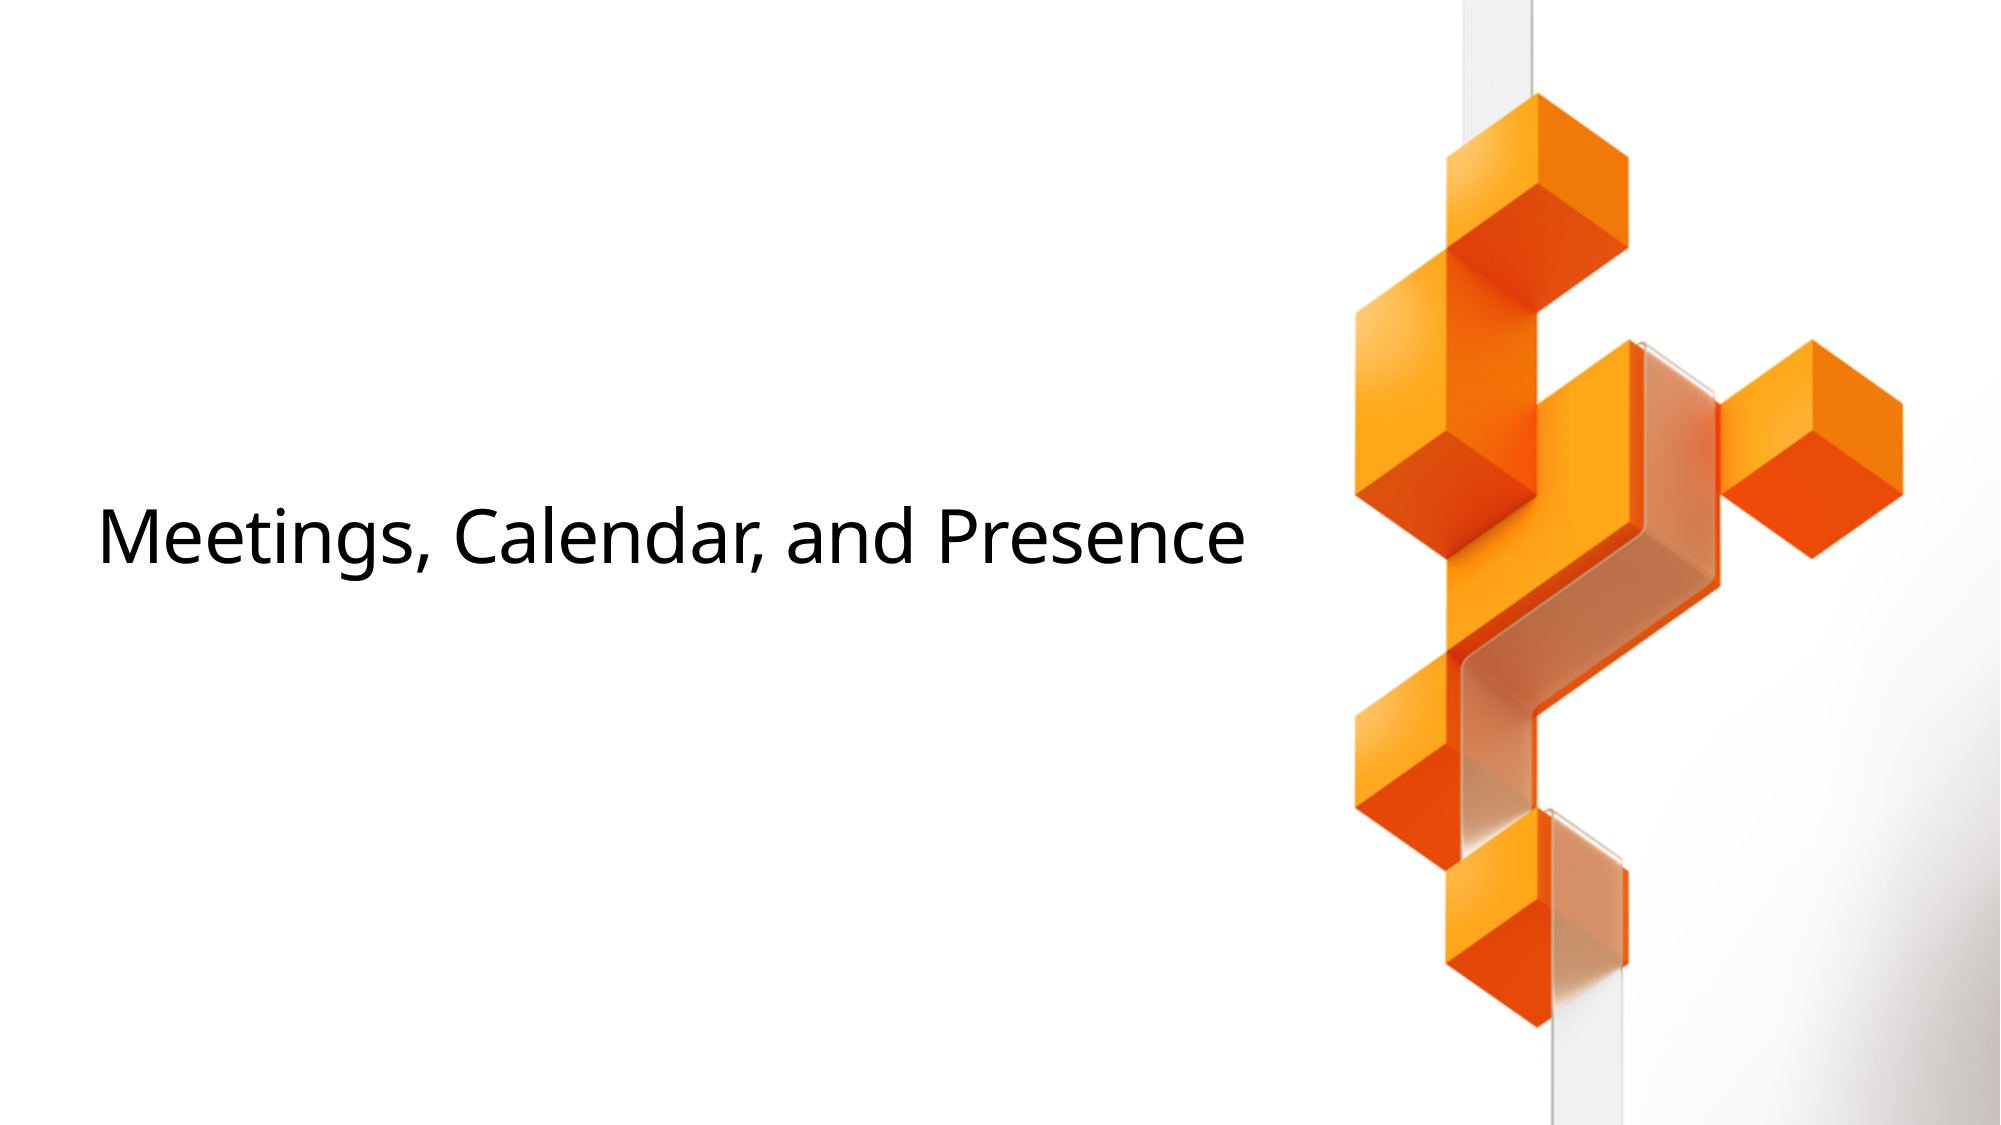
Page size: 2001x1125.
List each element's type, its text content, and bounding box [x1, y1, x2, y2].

title Meetings, Calendar, and Presence [96, 498, 1886, 580]
picture [1324, 0, 2000, 1125]
